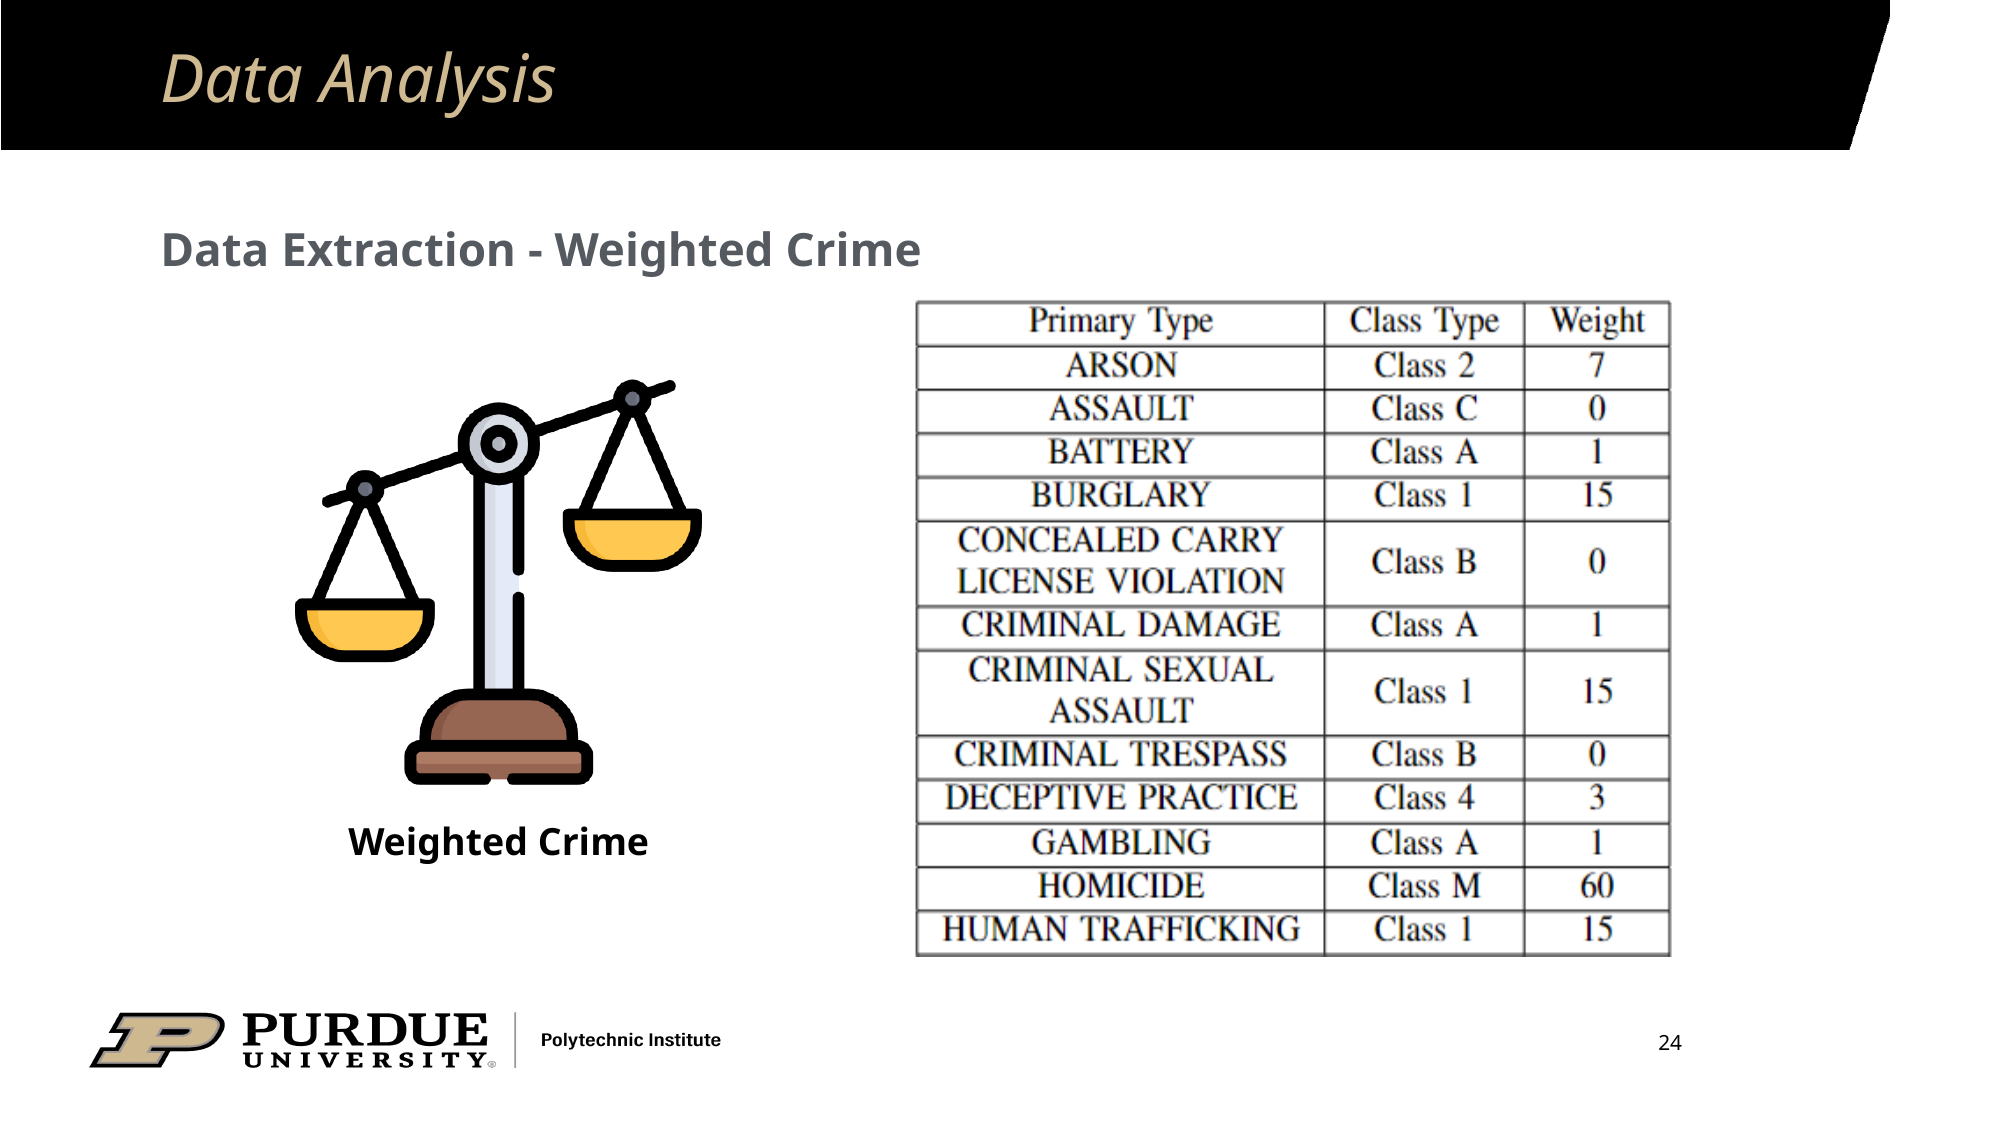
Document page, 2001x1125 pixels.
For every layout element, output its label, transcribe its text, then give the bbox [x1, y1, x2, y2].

slide_number ‹#› [1640, 1013, 1701, 1074]
picture [89, 1010, 846, 1071]
picture [295, 378, 703, 786]
title Data Analysis [158, 42, 1299, 235]
picture [1, 0, 1890, 150]
subtitle Data Extraction - Weighted Crime [160, 220, 1297, 874]
text_box Weighted Crime [274, 803, 723, 879]
picture [909, 292, 1680, 958]
